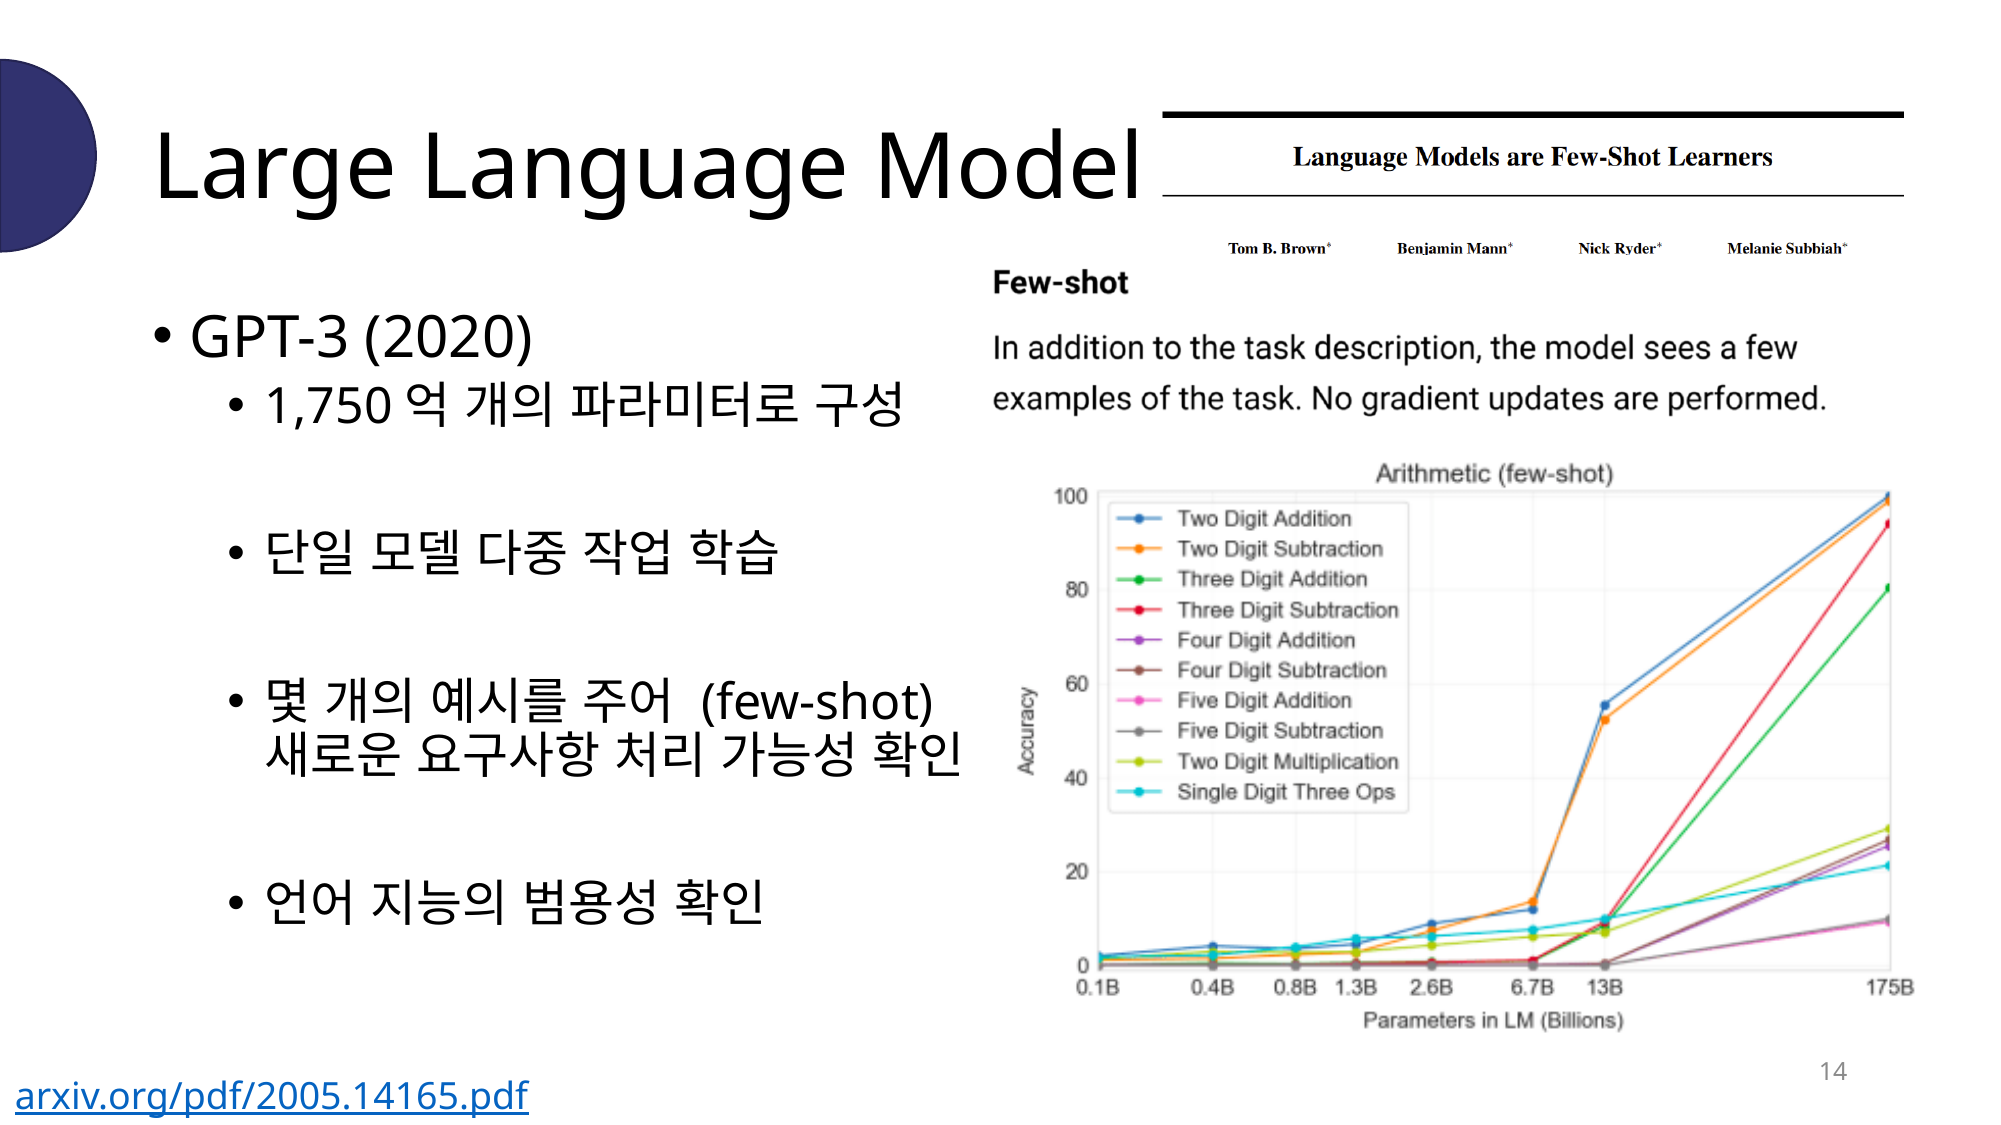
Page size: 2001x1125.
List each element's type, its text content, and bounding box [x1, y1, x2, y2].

slide_number 14 [1412, 1045, 1863, 1103]
text_box arxiv.org/pdf/2005.14165.pdf [0, 1064, 1000, 1125]
picture [977, 102, 1984, 1045]
title Large Language Model [137, 59, 1863, 278]
list GPT-3 (2020) 1,750억 개의 파라미터로 구성 단일 모델 다중 작업 학습 몇 개의 예시를 주어 (few-shot) 새로운 요구사항 처리 가능성 확인 언어 지능의 범용성 확인 [137, 299, 977, 1014]
